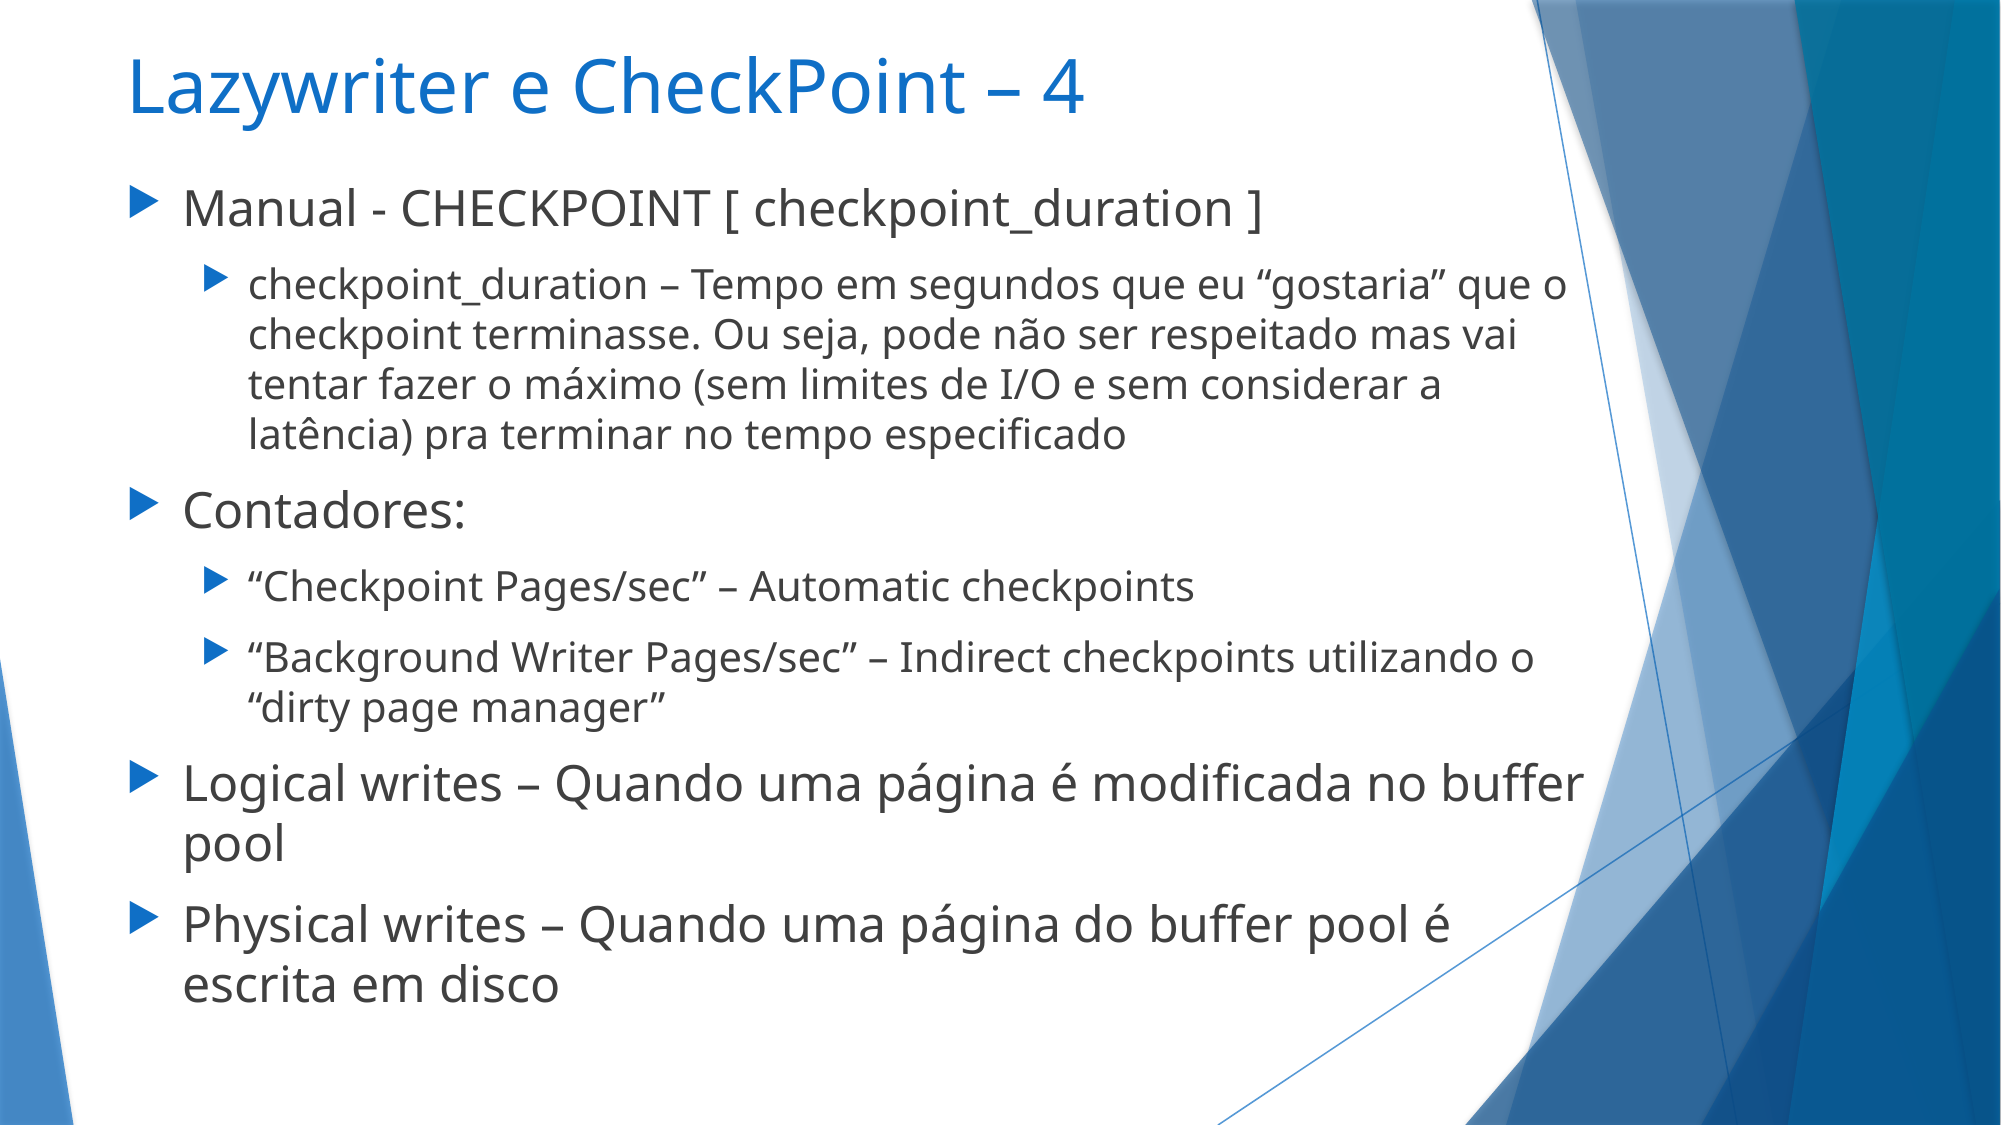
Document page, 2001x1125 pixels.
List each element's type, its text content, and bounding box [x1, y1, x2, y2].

title Lazywriter e CheckPoint – 4 [111, 31, 1522, 169]
list Manual - CHECKPOINT [ checkpoint_duration ] checkpoint_duration – Tempo em segundos que eu “gostaria” que o checkpoint terminasse. Ou seja, pode não ser respeitado mas vai tentar fazer o máximo (sem limites de I/O e sem considerar a latência) pra terminar no tempo especificado Contadores: “Checkpoint Pages/sec” – Automatic checkpoints “Background Writer Pages/sec” – Indirect checkpoints utilizando o “dirty page manager” Logical writes – Quando uma página é modificada no buffer pool Physical writes – Quando uma página do buffer pool é escrita em disco [111, 169, 1623, 1036]
